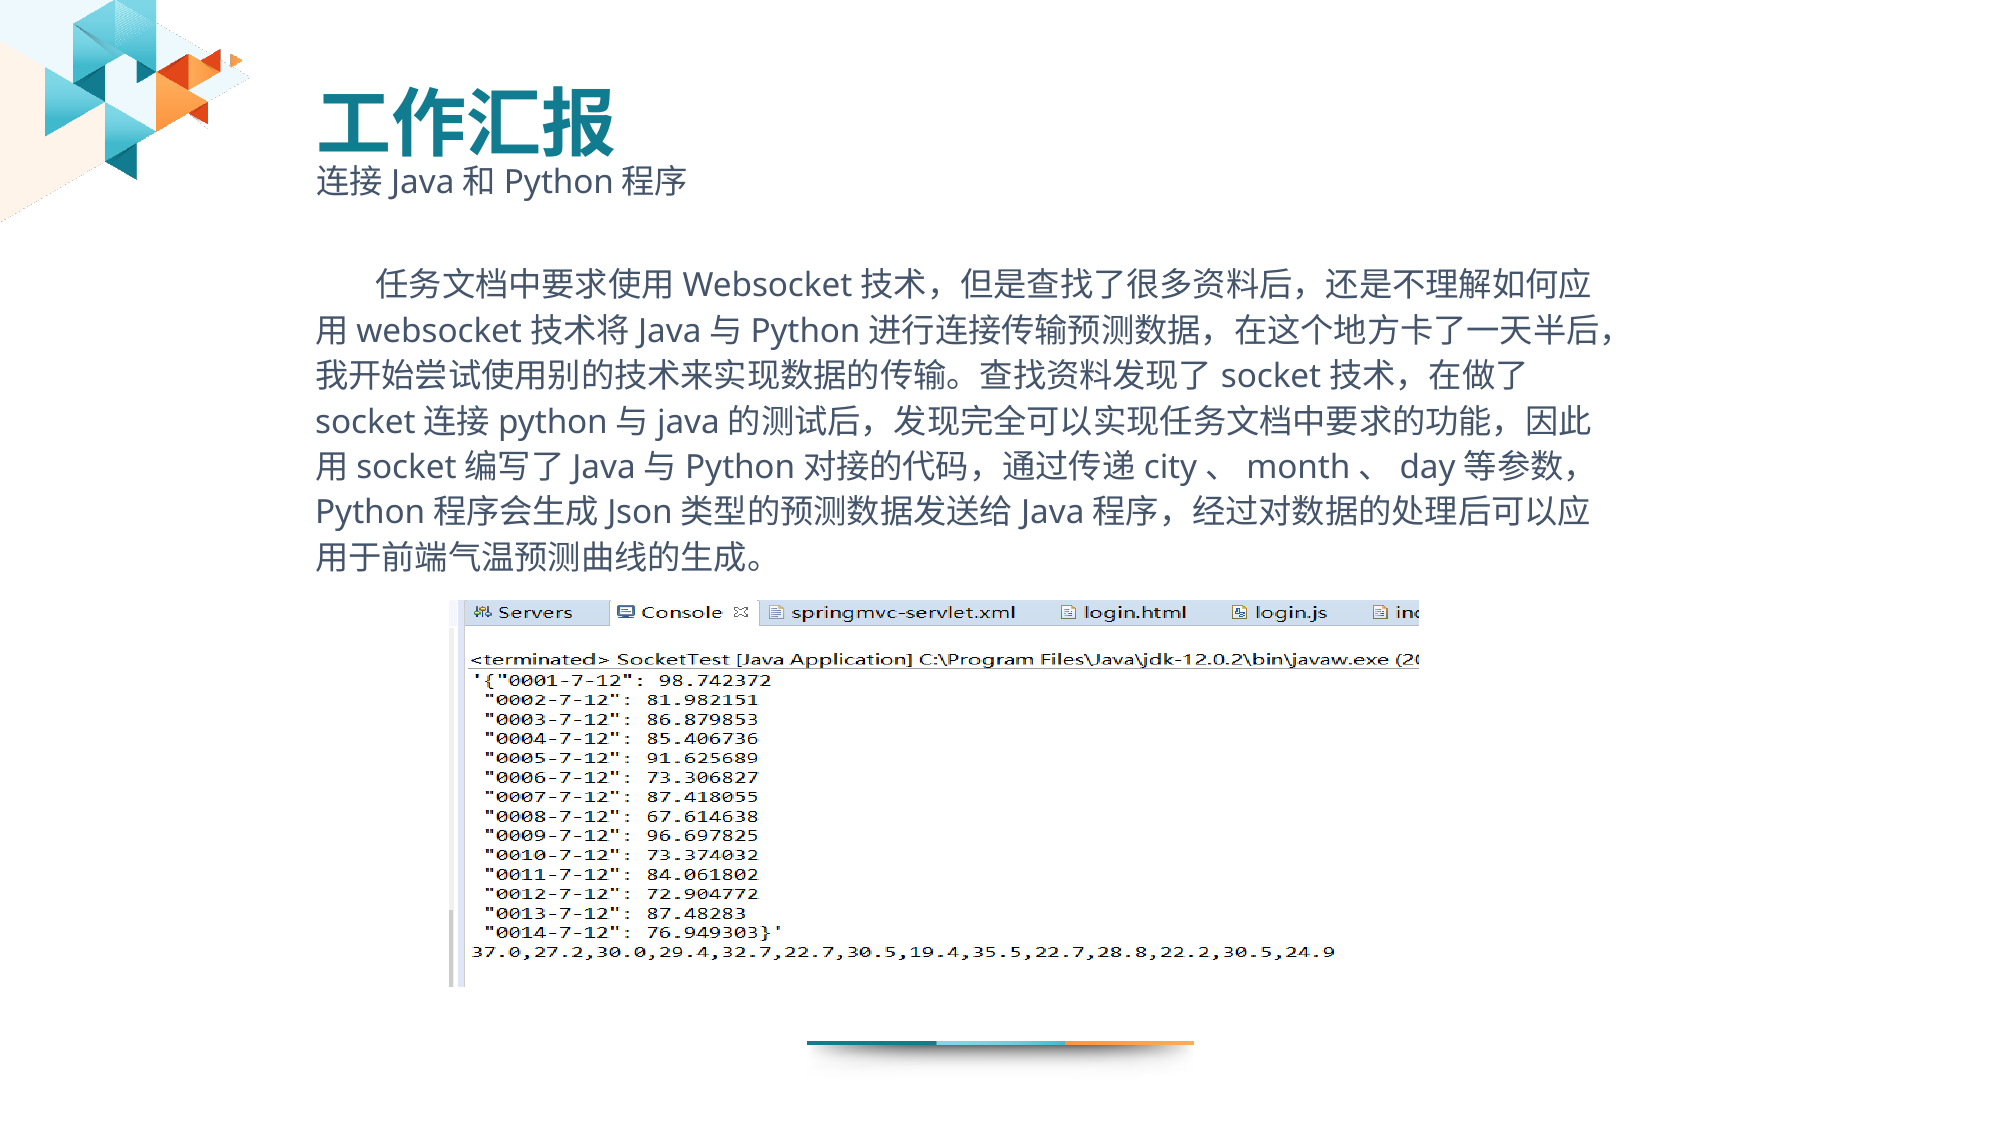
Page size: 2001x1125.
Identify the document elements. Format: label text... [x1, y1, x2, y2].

picture [449, 600, 1419, 987]
text_box 任务文档中要求使用Websocket技术，但是查找了很多资料后，还是不理解如何应用websocket技术将Java与Python进行连接传输预测数据，在这个地方卡了一天半后，我开始尝试使用别的技术来实现数据的传输。查找资料发现了socket技术，在做了socket连接python与java的测试后，发现完全可以实现任务文档中要求的功能，因此用socket编写了Java与Python对接的代码，通过传递city、month、day等参数，Python程序会生成Json类型的预测数据发送给Java程序，经过对数据的处理后可以应用于前端气温预测曲线的生成。 [300, 250, 1618, 584]
text_box 工作汇报 [301, 50, 739, 147]
picture [0, 0, 250, 222]
picture [807, 1041, 1194, 1079]
text_box 连接Java和Python程序 [301, 147, 812, 208]
